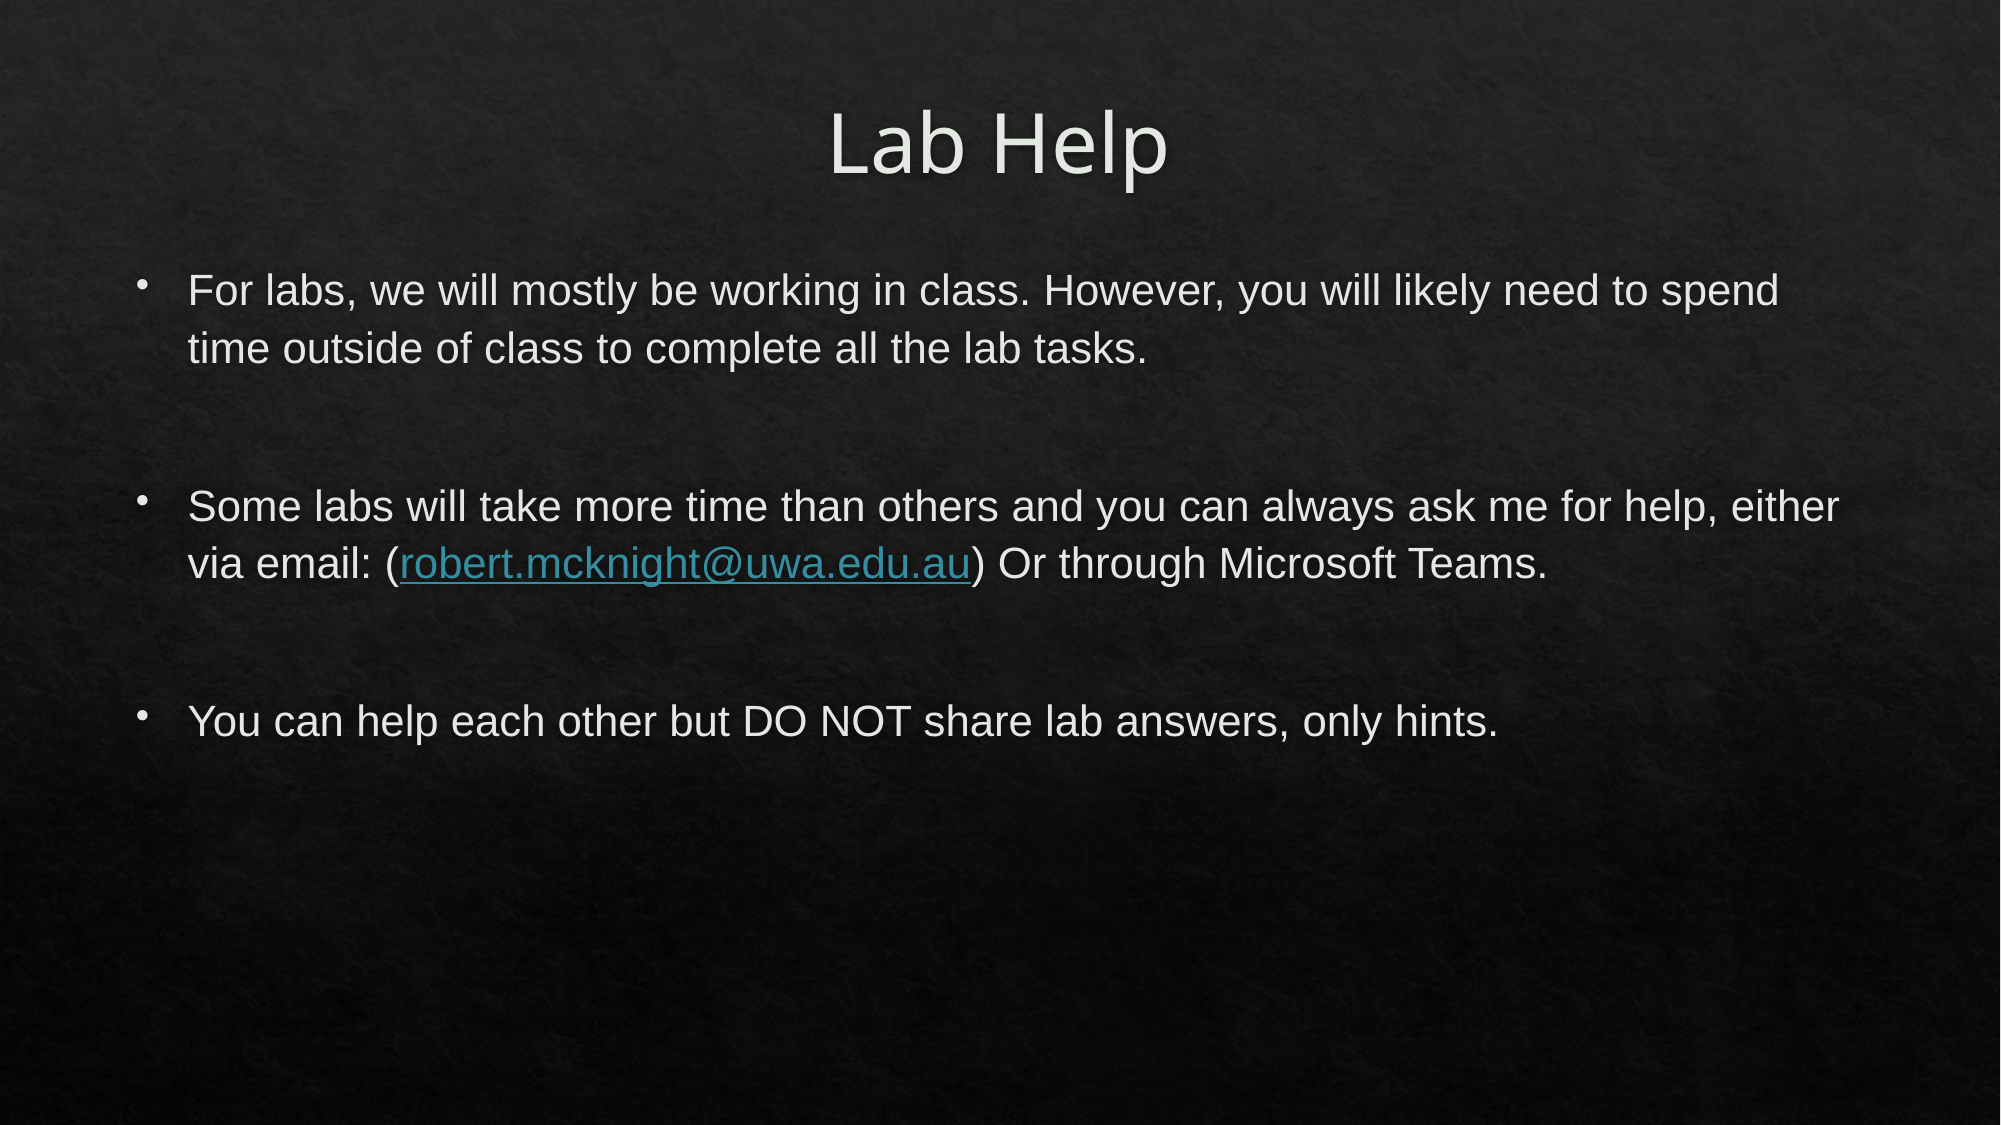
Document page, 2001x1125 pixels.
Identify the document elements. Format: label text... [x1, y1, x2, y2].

title Lab Help [149, 43, 1849, 244]
list For labs, we will mostly be working in class. However, you will likely need to spend time outside of class to complete all the lab tasks. Some labs will take more time than others and you can always ask me for help, either via email: (robert.mcknight@uwa.edu.au) Or through Microsoft Teams. You can help each other but DO NOT share lab answers, only hints. [116, 249, 1882, 991]
